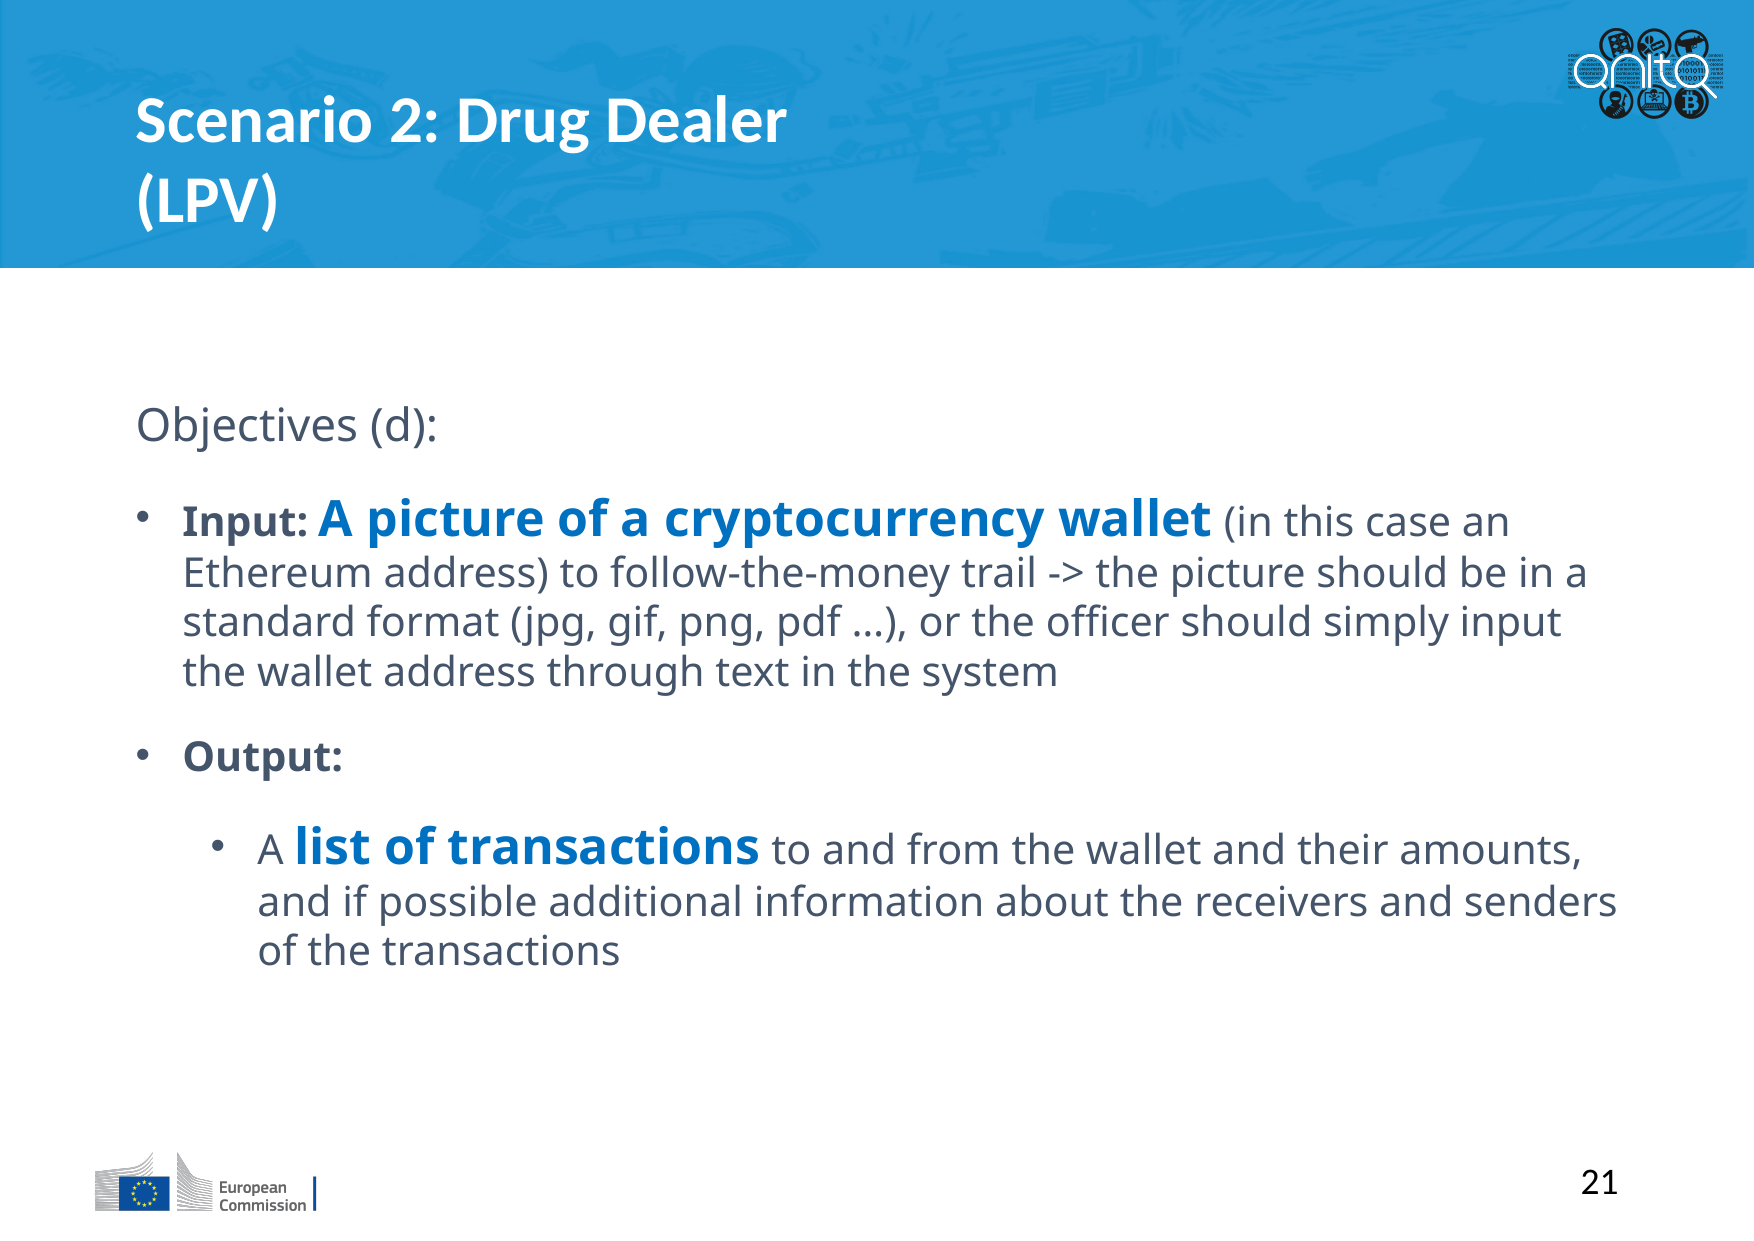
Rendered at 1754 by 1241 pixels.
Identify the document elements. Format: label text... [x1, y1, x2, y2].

list Objectives (d): Input: A picture of a cryptocurrency wallet (in this case an Ethereum address) to follow-the-money trail -> the picture should be in a standard format (jpg, gif, png, pdf …), or the officer should simply input the wallet address through text in the system Output: A list of transactions to and from the wallet and their amounts, and if possible additional information about the receivers and senders of the transactions [120, 388, 1634, 1134]
picture [87, 1145, 323, 1216]
slide_number 21 [1238, 1149, 1634, 1216]
picture [0, 0, 1754, 268]
list Scenario 2: Drug Dealer (LPV) [120, 68, 869, 244]
